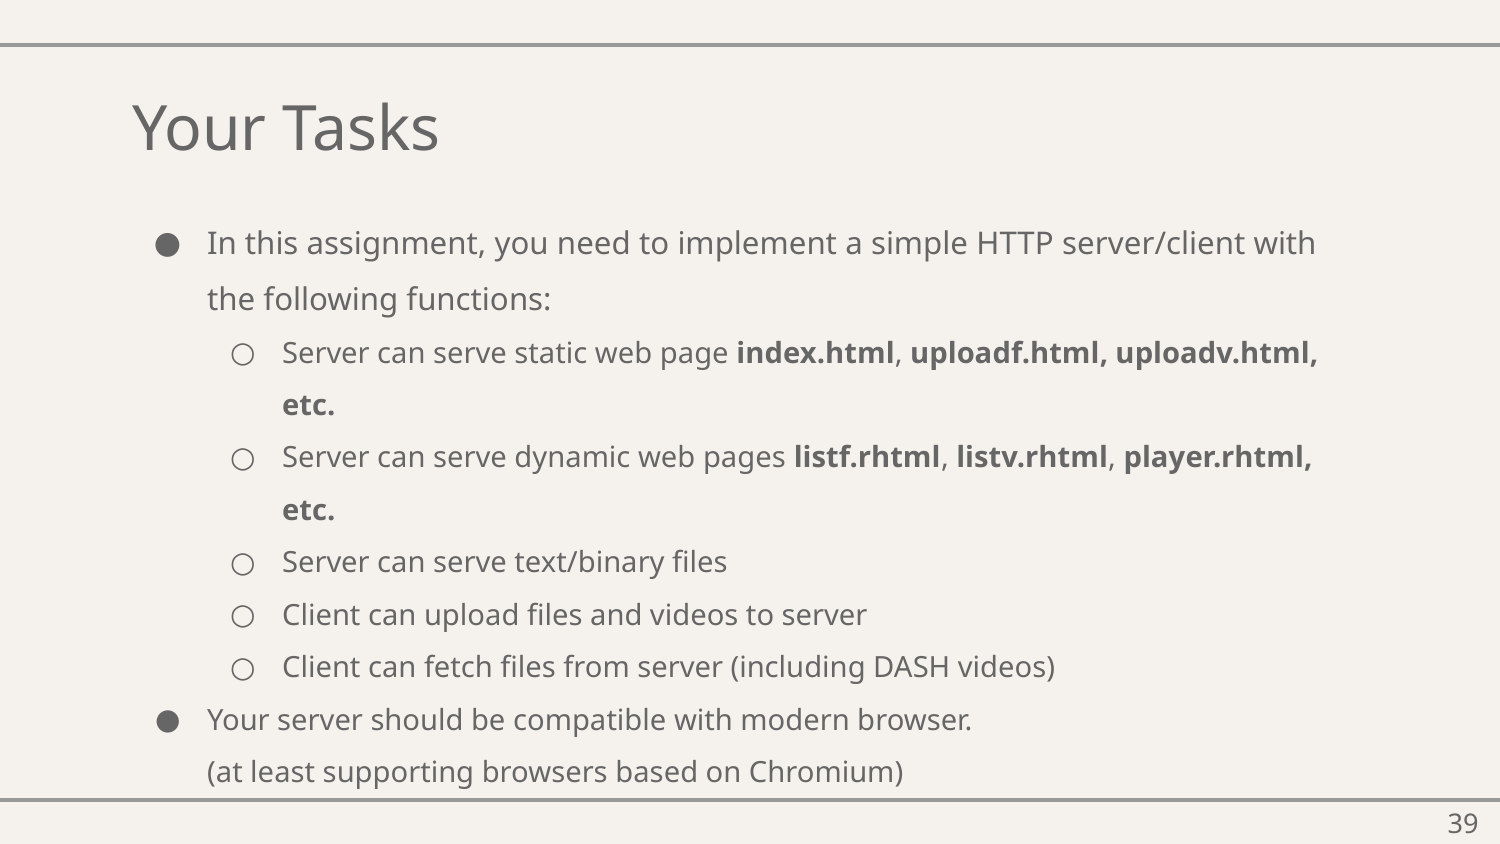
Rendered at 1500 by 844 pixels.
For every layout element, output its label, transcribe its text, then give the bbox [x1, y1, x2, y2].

slide_number ‹#› [1403, 791, 1494, 844]
title Your Tasks [116, 72, 1342, 167]
subtitle In this assignment, you need to implement a simple HTTP server/client with the following functions: Server can serve static web page index.html, uploadf.html, uploadv.html, etc. Server can serve dynamic web pages listf.rhtml, listv.rhtml, player.rhtml, etc. Server can serve text/binary files Client can upload files and videos to server Client can fetch files from server (including DASH videos) Your server should be compatible with modern browser. (at least supporting browsers based on Chromium) [116, 189, 1343, 810]
